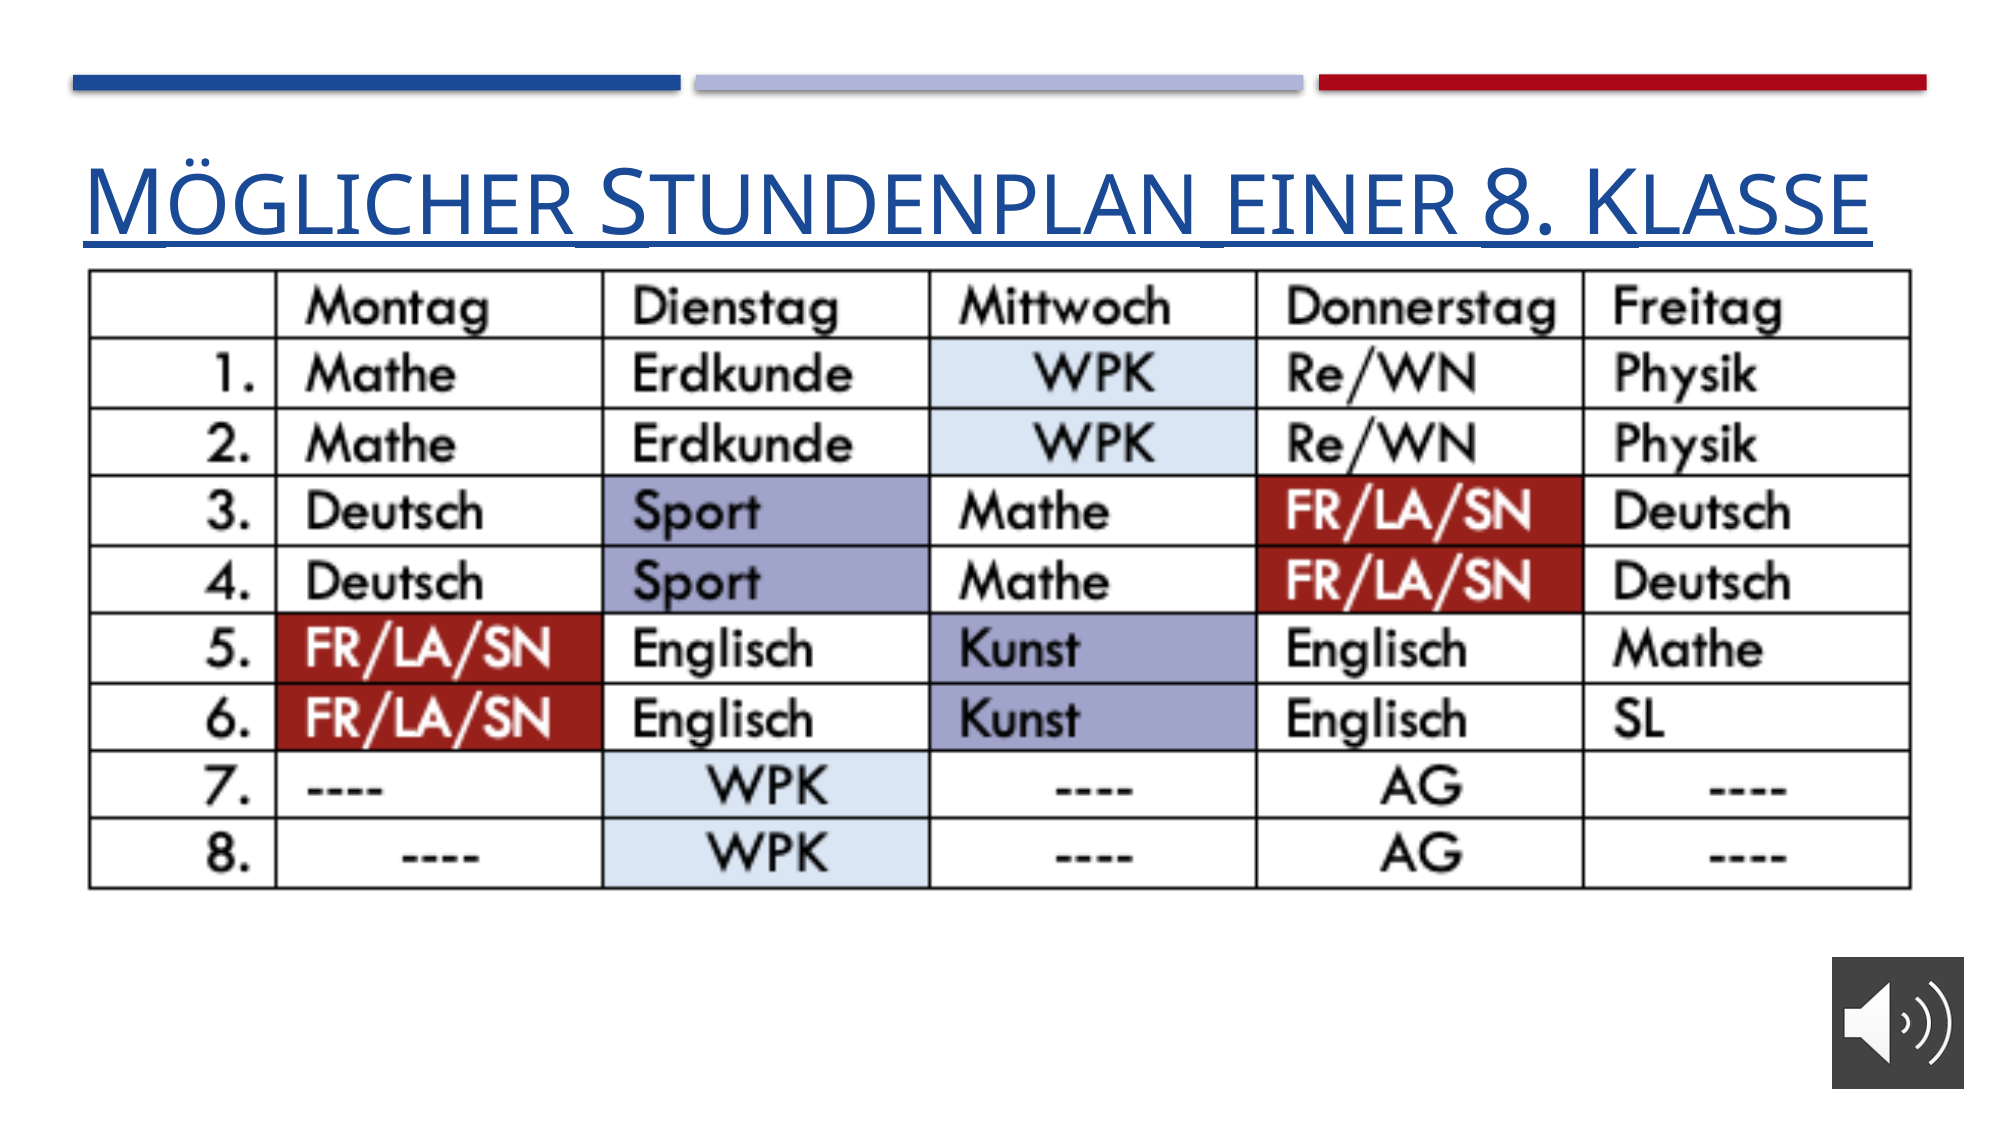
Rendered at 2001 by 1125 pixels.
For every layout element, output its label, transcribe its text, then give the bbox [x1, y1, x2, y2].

text_box MÖGLICHER STUNDENPLAN EINER 8. KLASSE AM GZ [67, 135, 1920, 370]
picture [79, 261, 1926, 904]
picture [1830, 955, 1966, 1091]
